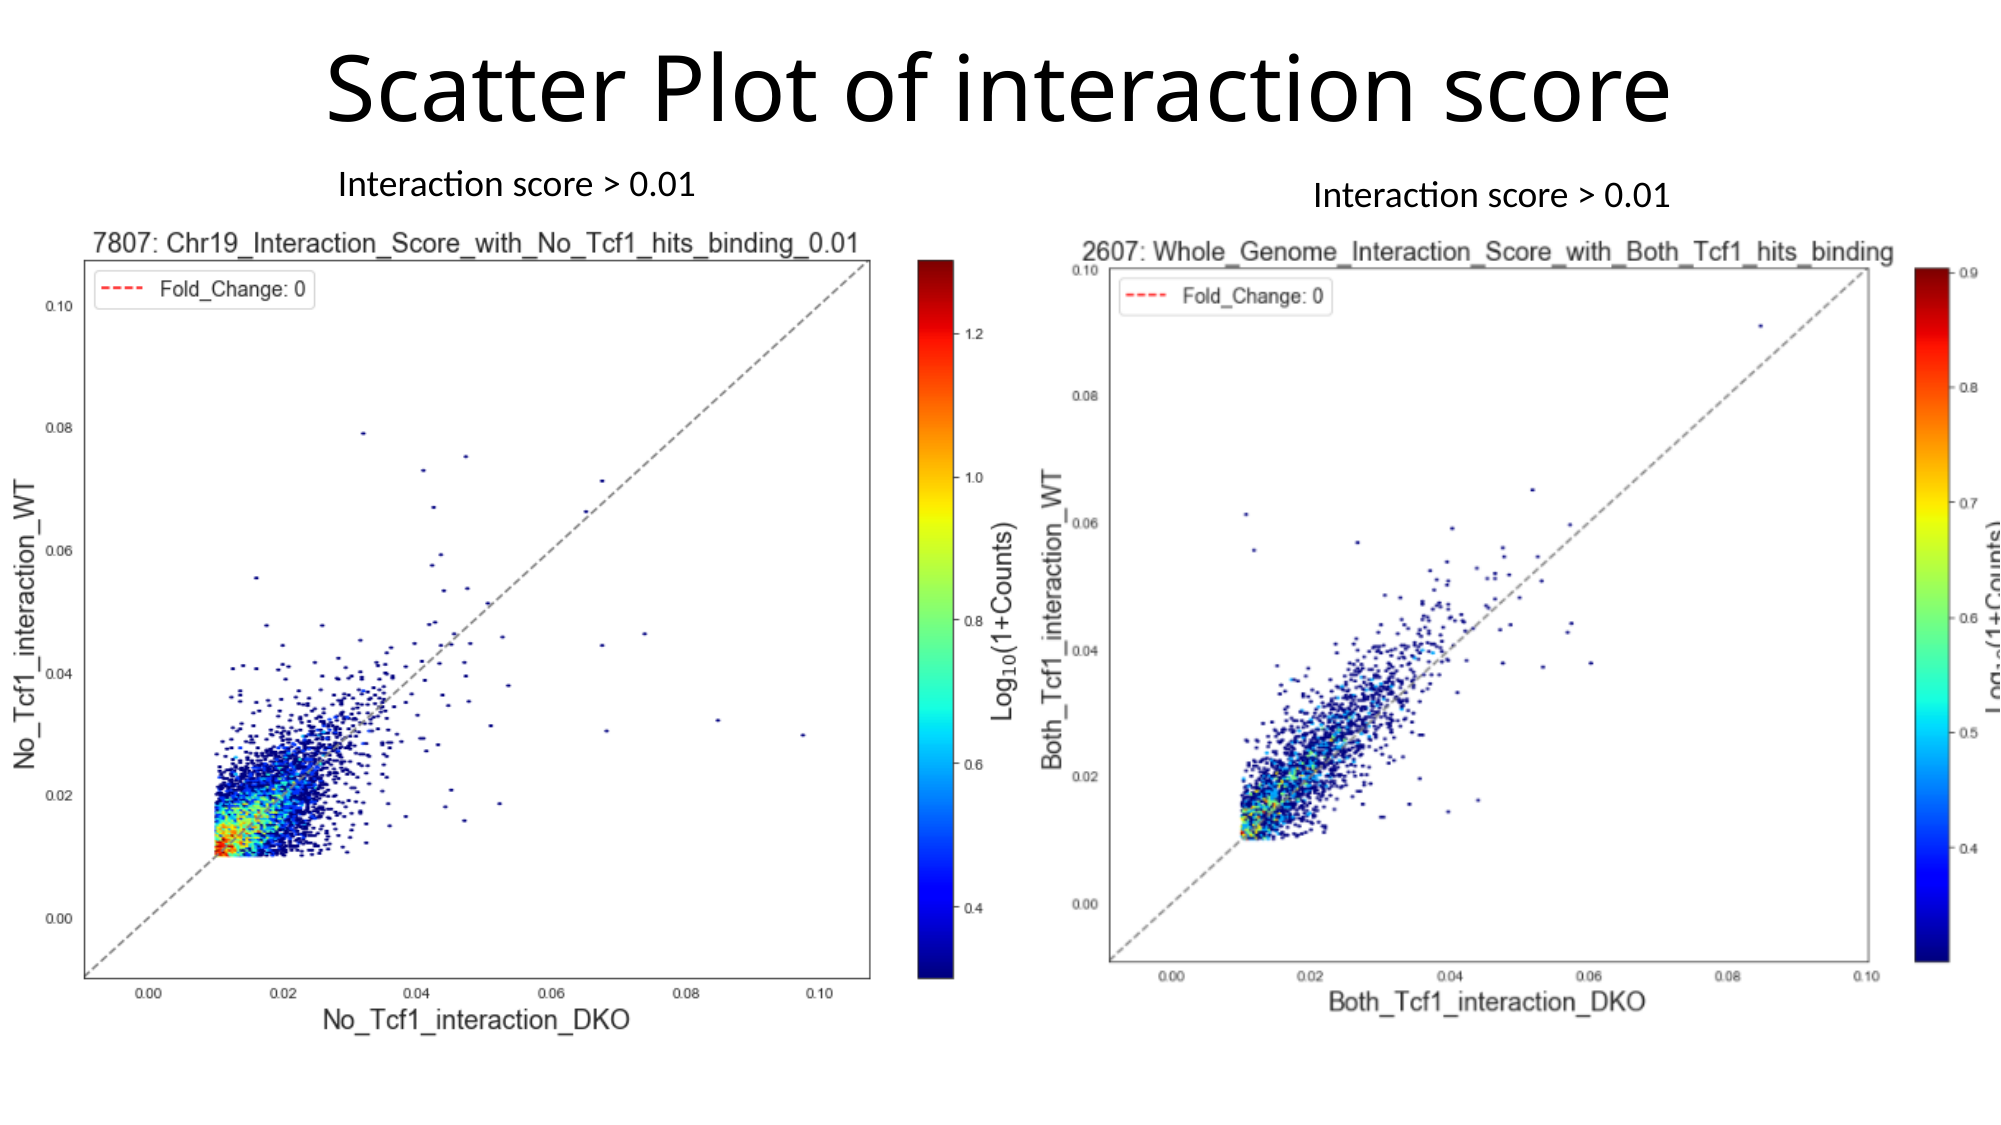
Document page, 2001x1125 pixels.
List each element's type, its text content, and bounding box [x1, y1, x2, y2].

title Scatter Plot of interaction score [137, 0, 1863, 201]
picture [2, 222, 2000, 1044]
text_box Interaction score > 0.01 [1055, 162, 1930, 222]
text_box Interaction score > 0.01 [80, 151, 954, 211]
